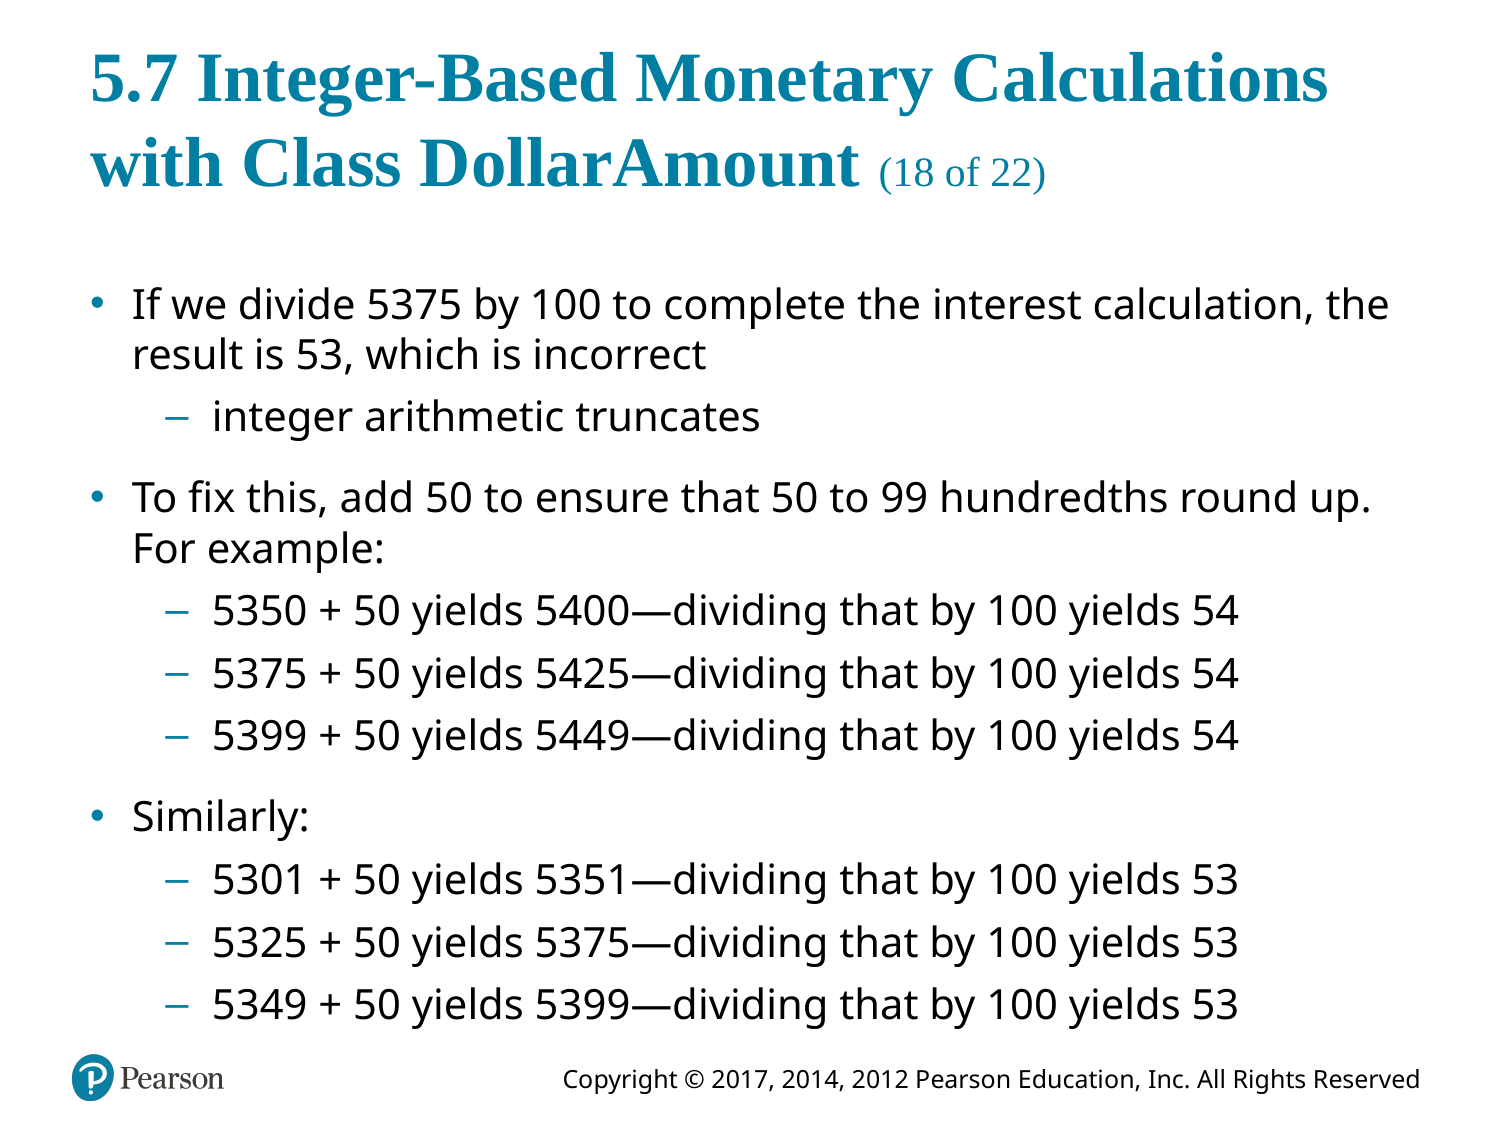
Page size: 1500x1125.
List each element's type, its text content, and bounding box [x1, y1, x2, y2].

picture [80, 1063, 106, 1088]
list If we divide 5375 by 100 to complete the interest calculation, the result is 53, which is incorrect integer arithmetic truncates To fix this, add 50 to ensure that 50 to 99 hundredths round up. For example: 5350 + 50 yields 5400—dividing that by 100 yields 54 5375 + 50 yields 5425—dividing that by 100 yields 54 5399 + 50 yields 5449—dividing that by 100 yields 54 Similarly: 5301 + 50 yields 5351—dividing that by 100 yields 53 5325 + 50 yields 5375—dividing that by 100 yields 53 5349 + 50 yields 5399—dividing that by 100 yields 53 [75, 262, 1425, 1023]
picture [72, 1087, 83, 1101]
title 5.7 Integer-Based Monetary Calculations with Class DollarAmount (18 of 22) [75, 35, 1425, 216]
picture [98, 1054, 224, 1101]
picture [72, 1054, 88, 1070]
